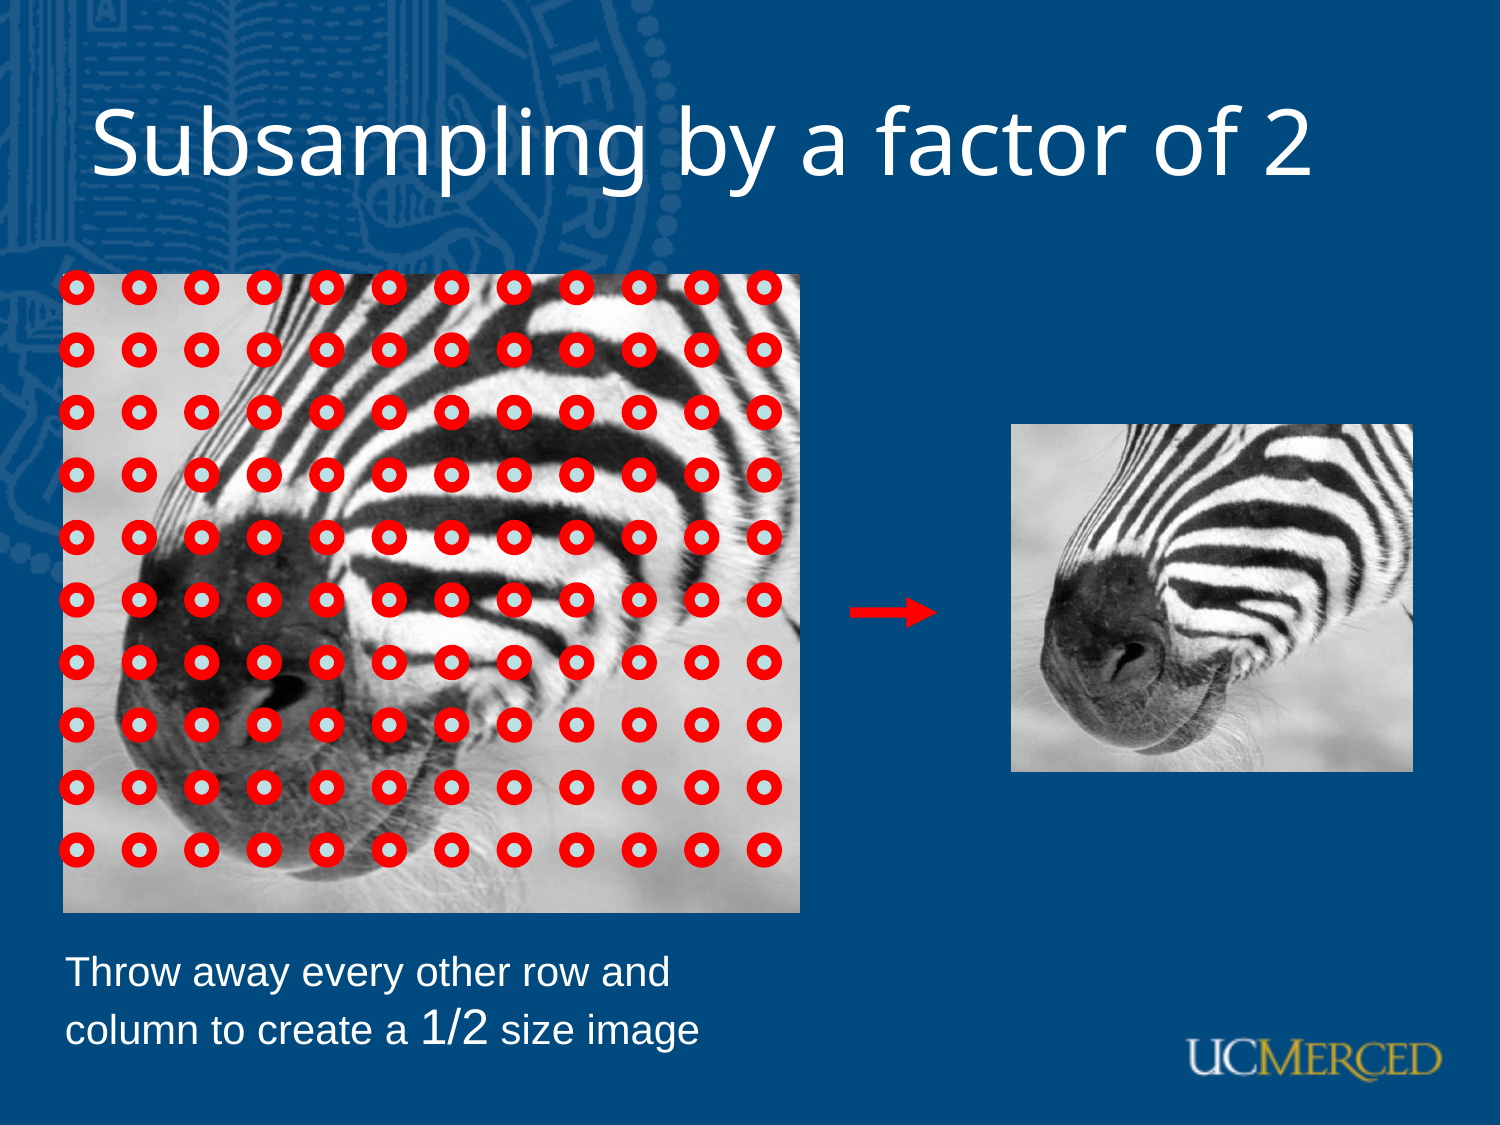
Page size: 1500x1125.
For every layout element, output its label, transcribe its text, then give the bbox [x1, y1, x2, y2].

picture [0, 0, 1500, 1125]
text_box [849, 606, 938, 619]
text_box Throw away every other row and column to create a 1/2 size image [49, 937, 782, 1113]
title Subsampling by a factor of 2 [75, 45, 1425, 233]
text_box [64, 274, 778, 863]
